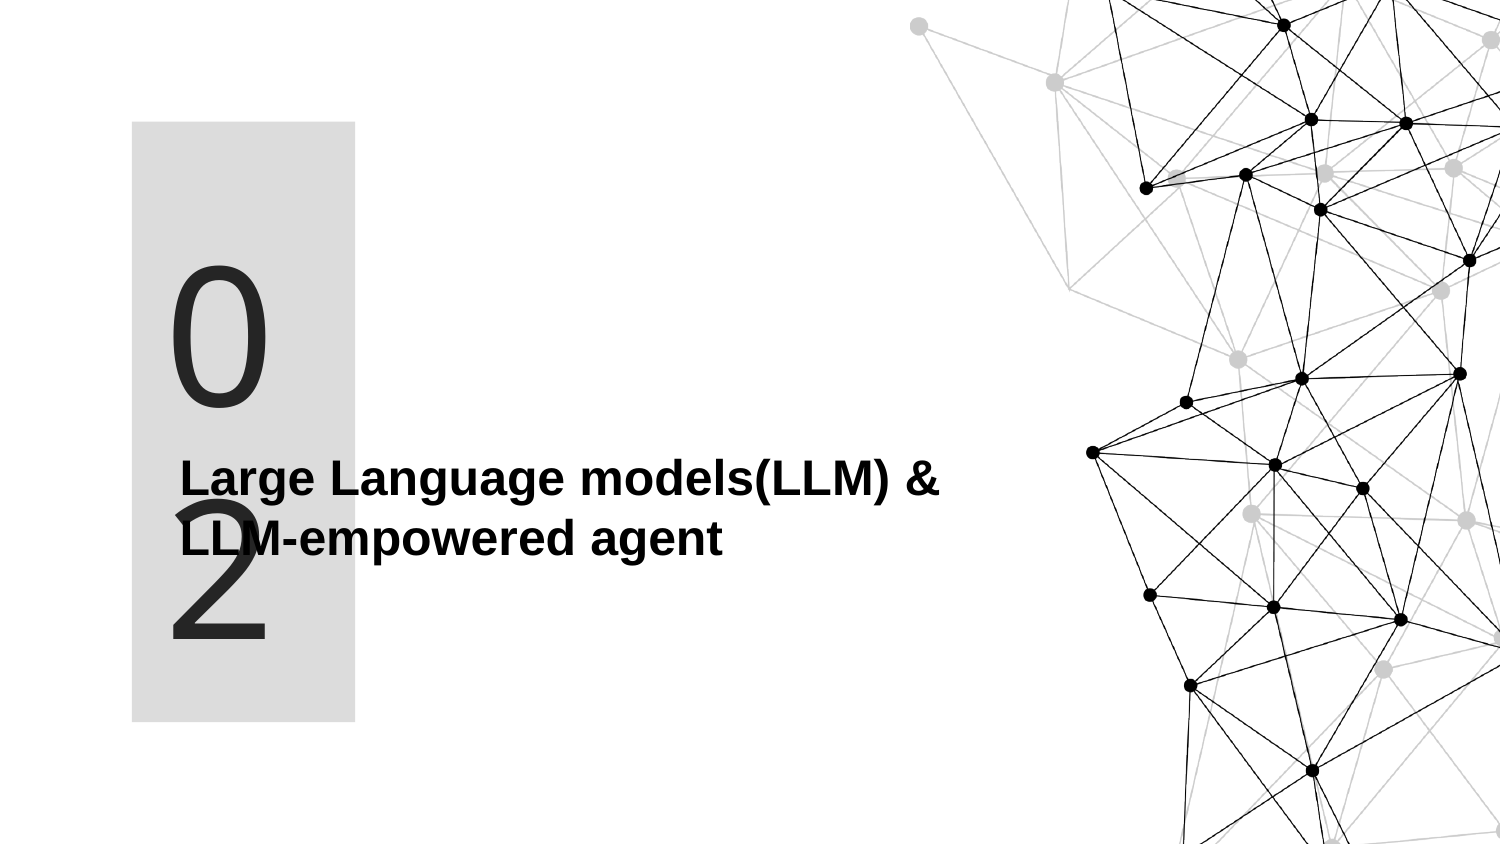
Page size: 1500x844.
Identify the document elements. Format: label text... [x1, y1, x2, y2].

text_box 02 [163, 211, 382, 679]
picture [910, 0, 1500, 844]
text_box Large Language models(LLM) & LLM-empowered agent [178, 444, 943, 566]
